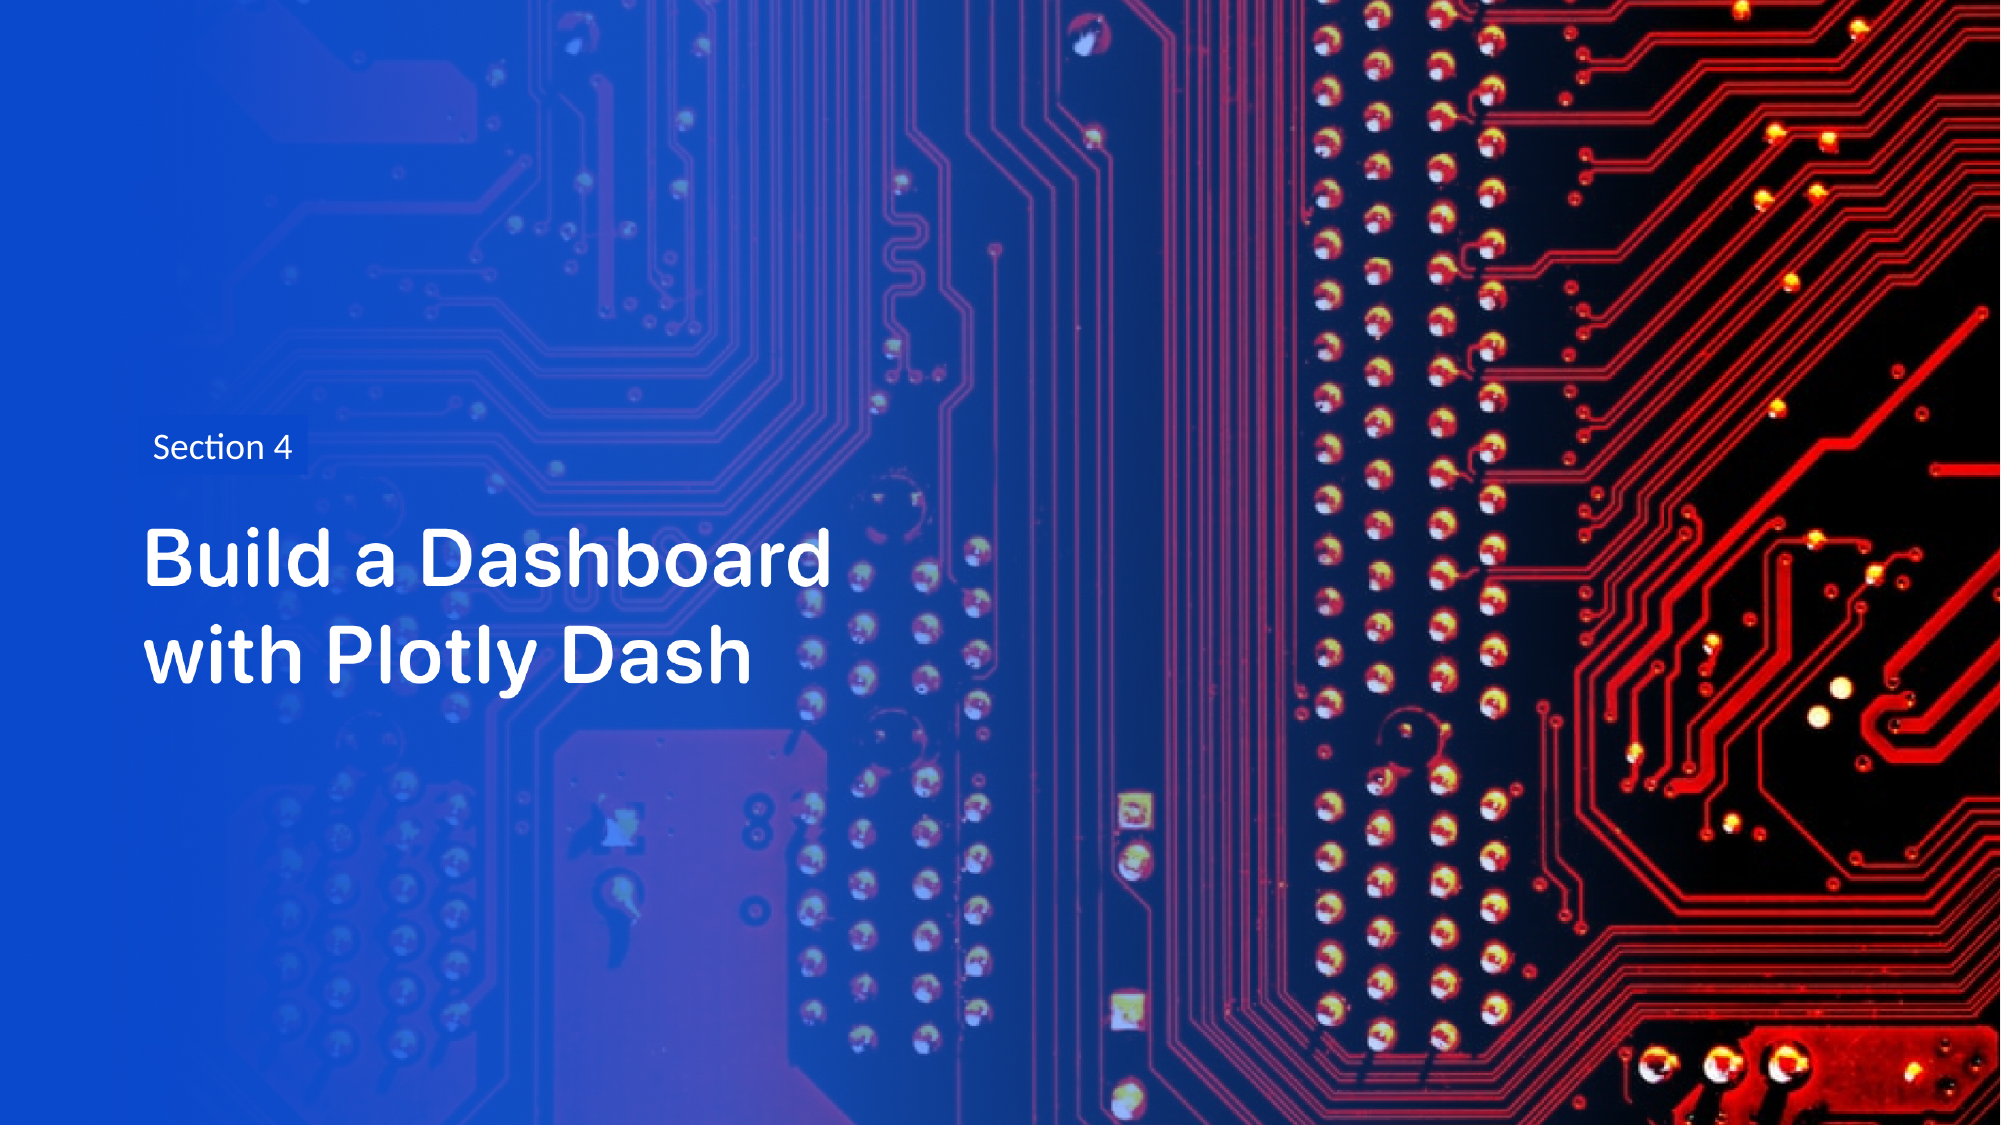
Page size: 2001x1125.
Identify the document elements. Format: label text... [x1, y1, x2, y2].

text_box Section 4 [138, 414, 308, 475]
picture [0, 0, 2001, 1125]
